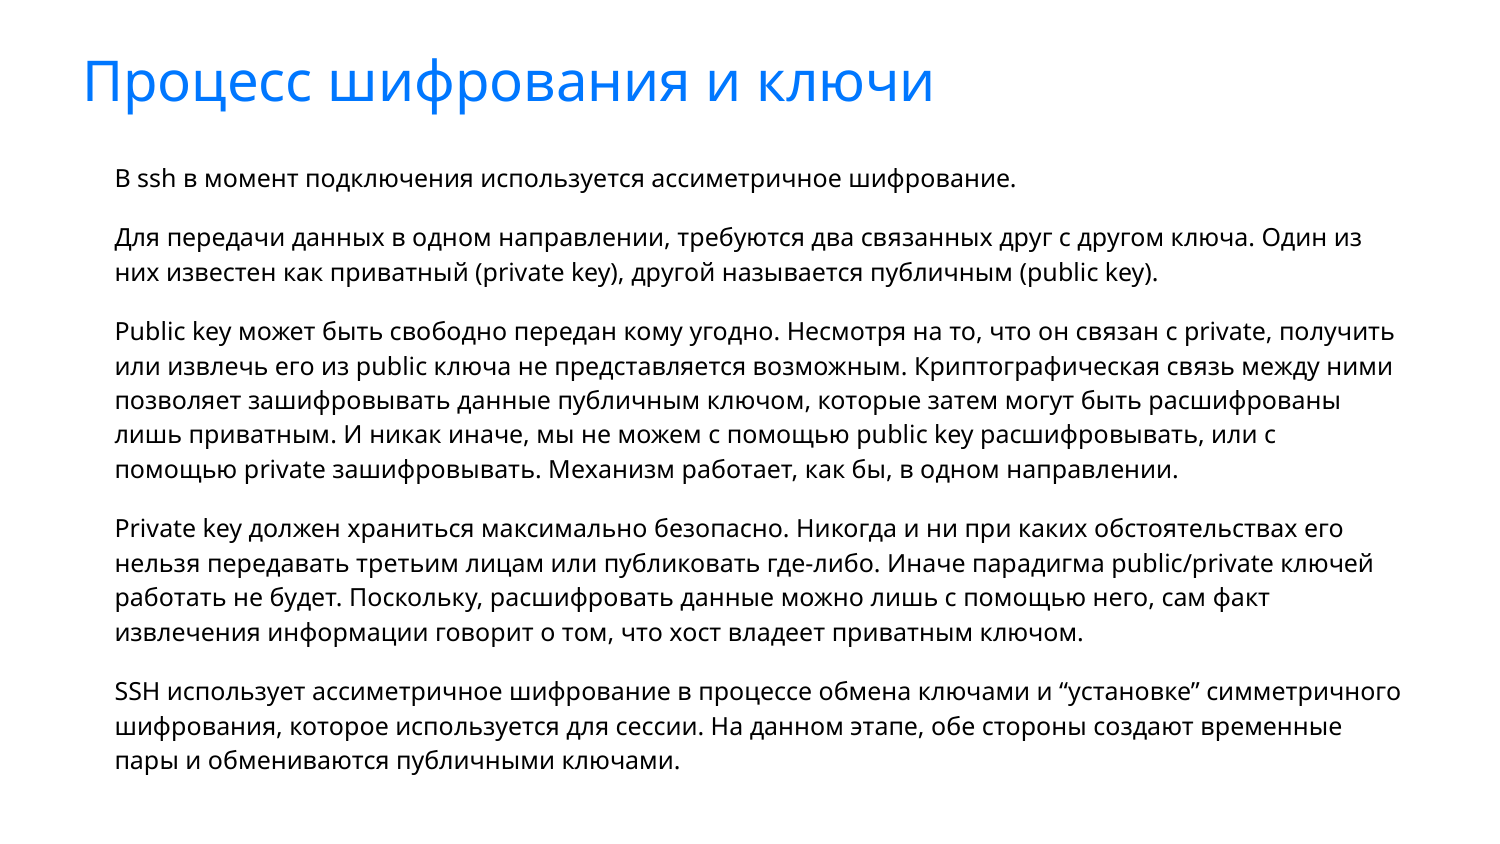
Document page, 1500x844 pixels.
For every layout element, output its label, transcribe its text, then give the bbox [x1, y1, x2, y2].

text_box В ssh в момент подключения используется ассиметричное шифрование. Для передачи данных в одном направлении, требуются два связанных друг с другом ключа. Один из них известен как приватный (private key), другой называется публичным (public key). Public key может быть свободно передан кому угодно. Несмотря на то, что он связан с private, получить или извлечь его из public ключа не представляется возможным. Криптографическая связь между ними позволяет зашифровывать данные публичным ключом, которые затем могут быть расшифрованы лишь приватным. И никак иначе, мы не можем с помощью public key расшифровывать, или с помощью private зашифровывать. Механизм работает, как бы, в одном направлении. Private key должен храниться максимально безопасно. Никогда и ни при каких обстоятельствах его нельзя передавать третьим лицам или публиковать где-либо. Иначе парадигма public/private ключей работать не будет. Поскольку, расшифровать данные можно лишь с помощью него, сам факт извлечения информации говорит о том, что хост владеет приватным ключом. SSH использует ассиметричное шифрование в процессе обмена ключами и “установке” симметричного шифрования, которое используется для сессии. На данном этапе, обе стороны создают временные пары и обмениваются публичными ключами. [99, 142, 1419, 659]
text_box [129, 745, 1406, 781]
title Процесс шифрования и ключи [82, 45, 1418, 125]
